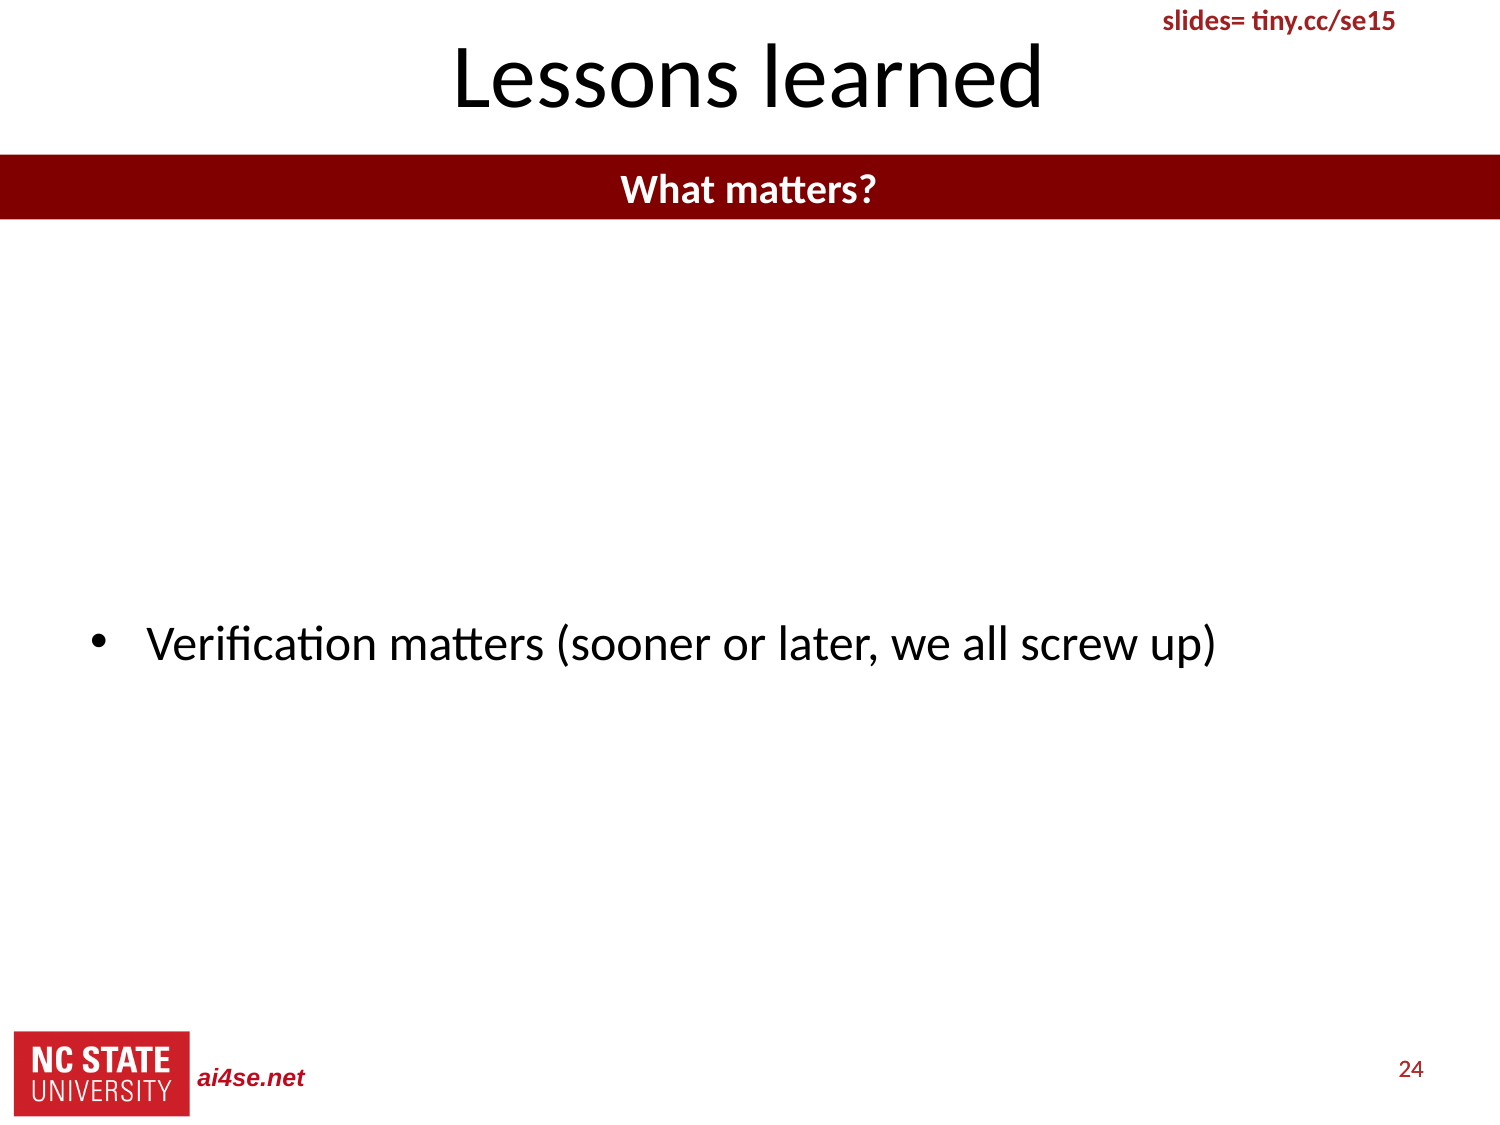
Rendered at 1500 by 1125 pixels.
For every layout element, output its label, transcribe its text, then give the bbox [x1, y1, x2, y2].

picture [13, 1030, 191, 1118]
text_box What matters? [0, 154, 1500, 220]
title Lessons learned [75, 0, 1425, 154]
list Certification envelopes (when not to trust conclusions) Locality matters (when their conclusions do not hold for you) Need “streaming tools” (continually stream over a never ending sequence of new data) Need repair tools (to fix broken ideas) Verification matters (sooner or later, we all screw up) Need to transfer data (Get by with a little help from your friends) Need compression tools (to save space) Need privacy tools (so you can share) [75, 262, 1425, 1005]
